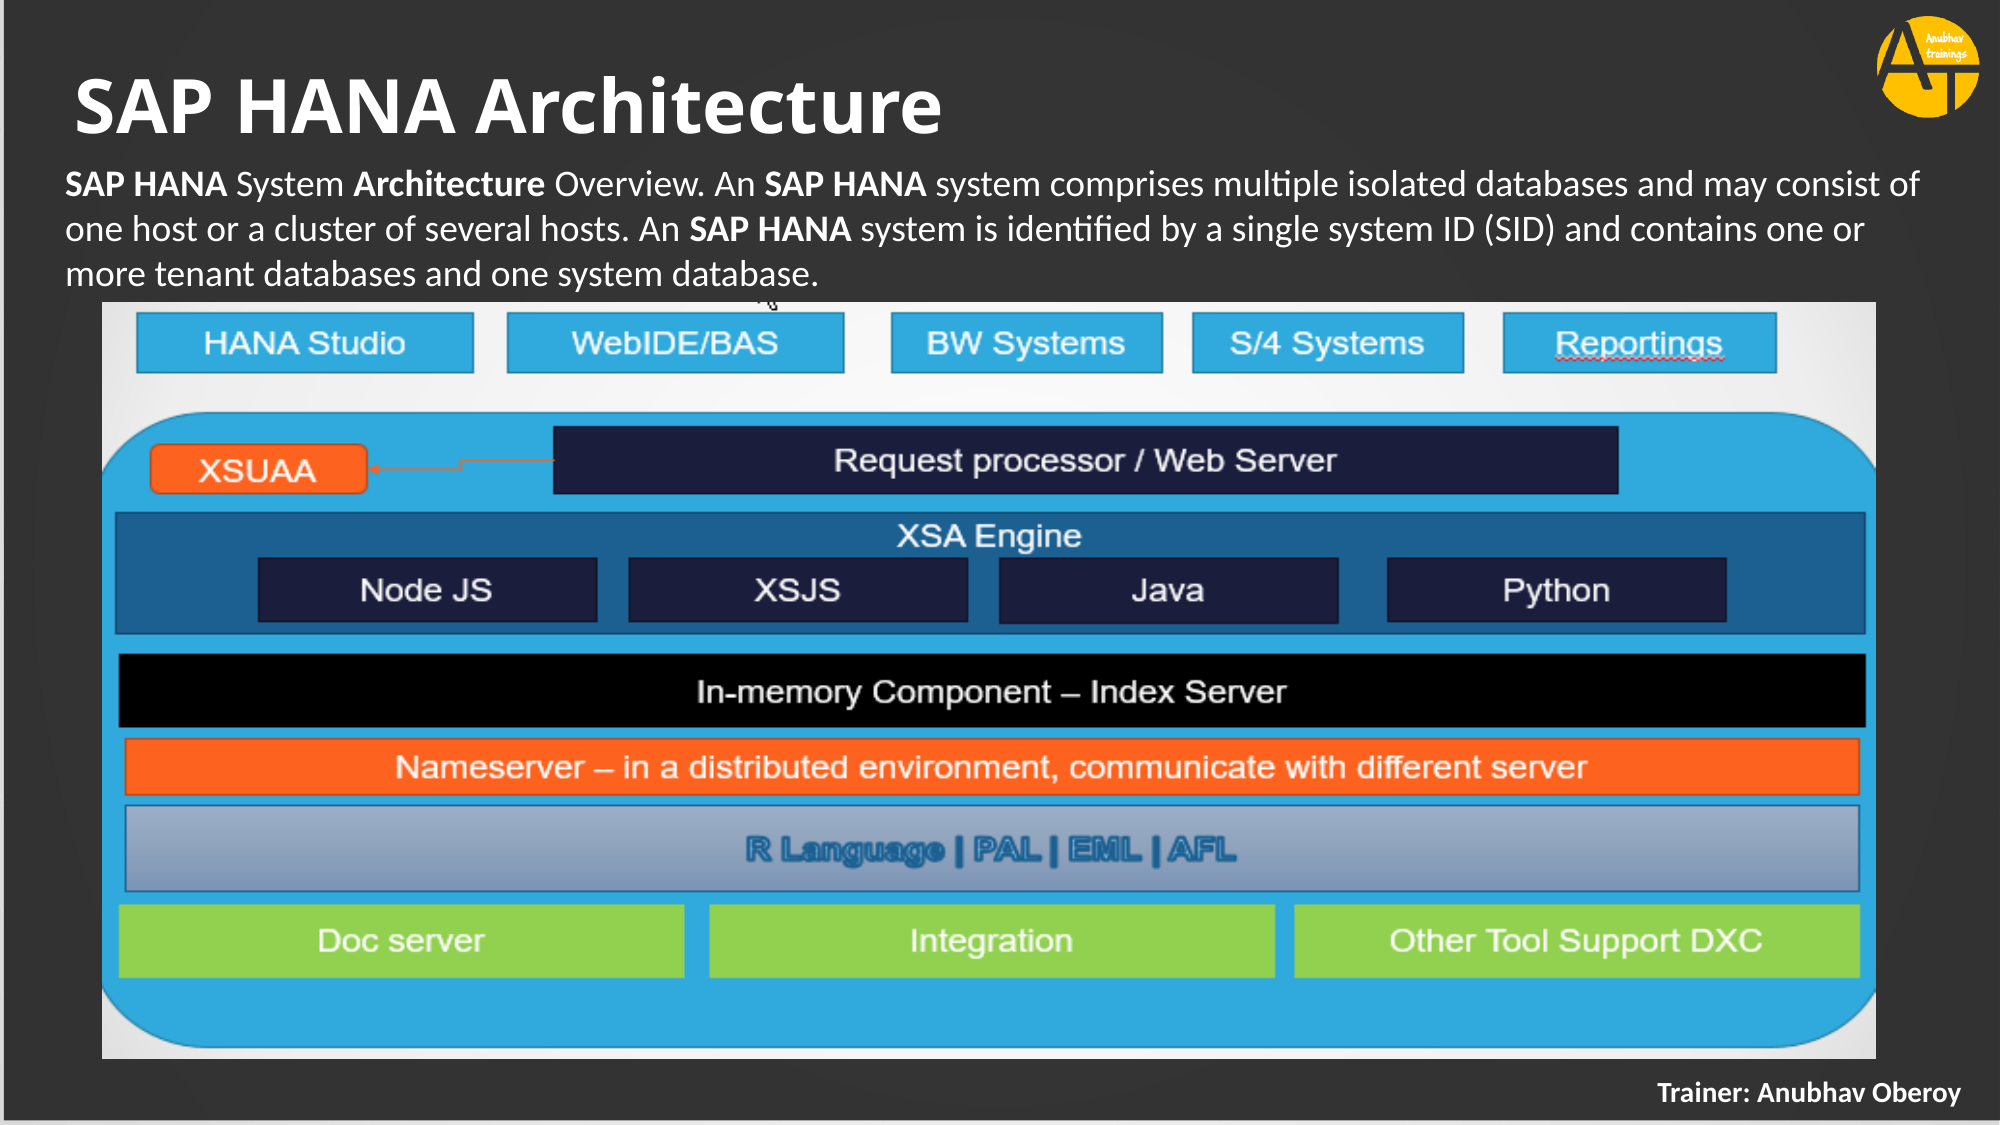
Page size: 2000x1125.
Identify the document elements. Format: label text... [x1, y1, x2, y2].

picture [101, 302, 1876, 1059]
title SAP HANA Architecture [54, 45, 1900, 151]
picture [1866, 9, 1985, 126]
footer Trainer: Anubhav Oberoy [1625, 1061, 1994, 1121]
text_box SAP HANA System Architecture Overview. An SAP HANA system comprises multiple isolated databases and may consist of one host or a cluster of several hosts. An SAP HANA system is identified by a single system ID (SID) and contains one or more tenant databases and one system database. [50, 151, 1969, 302]
text_box [2, 0, 2000, 1122]
